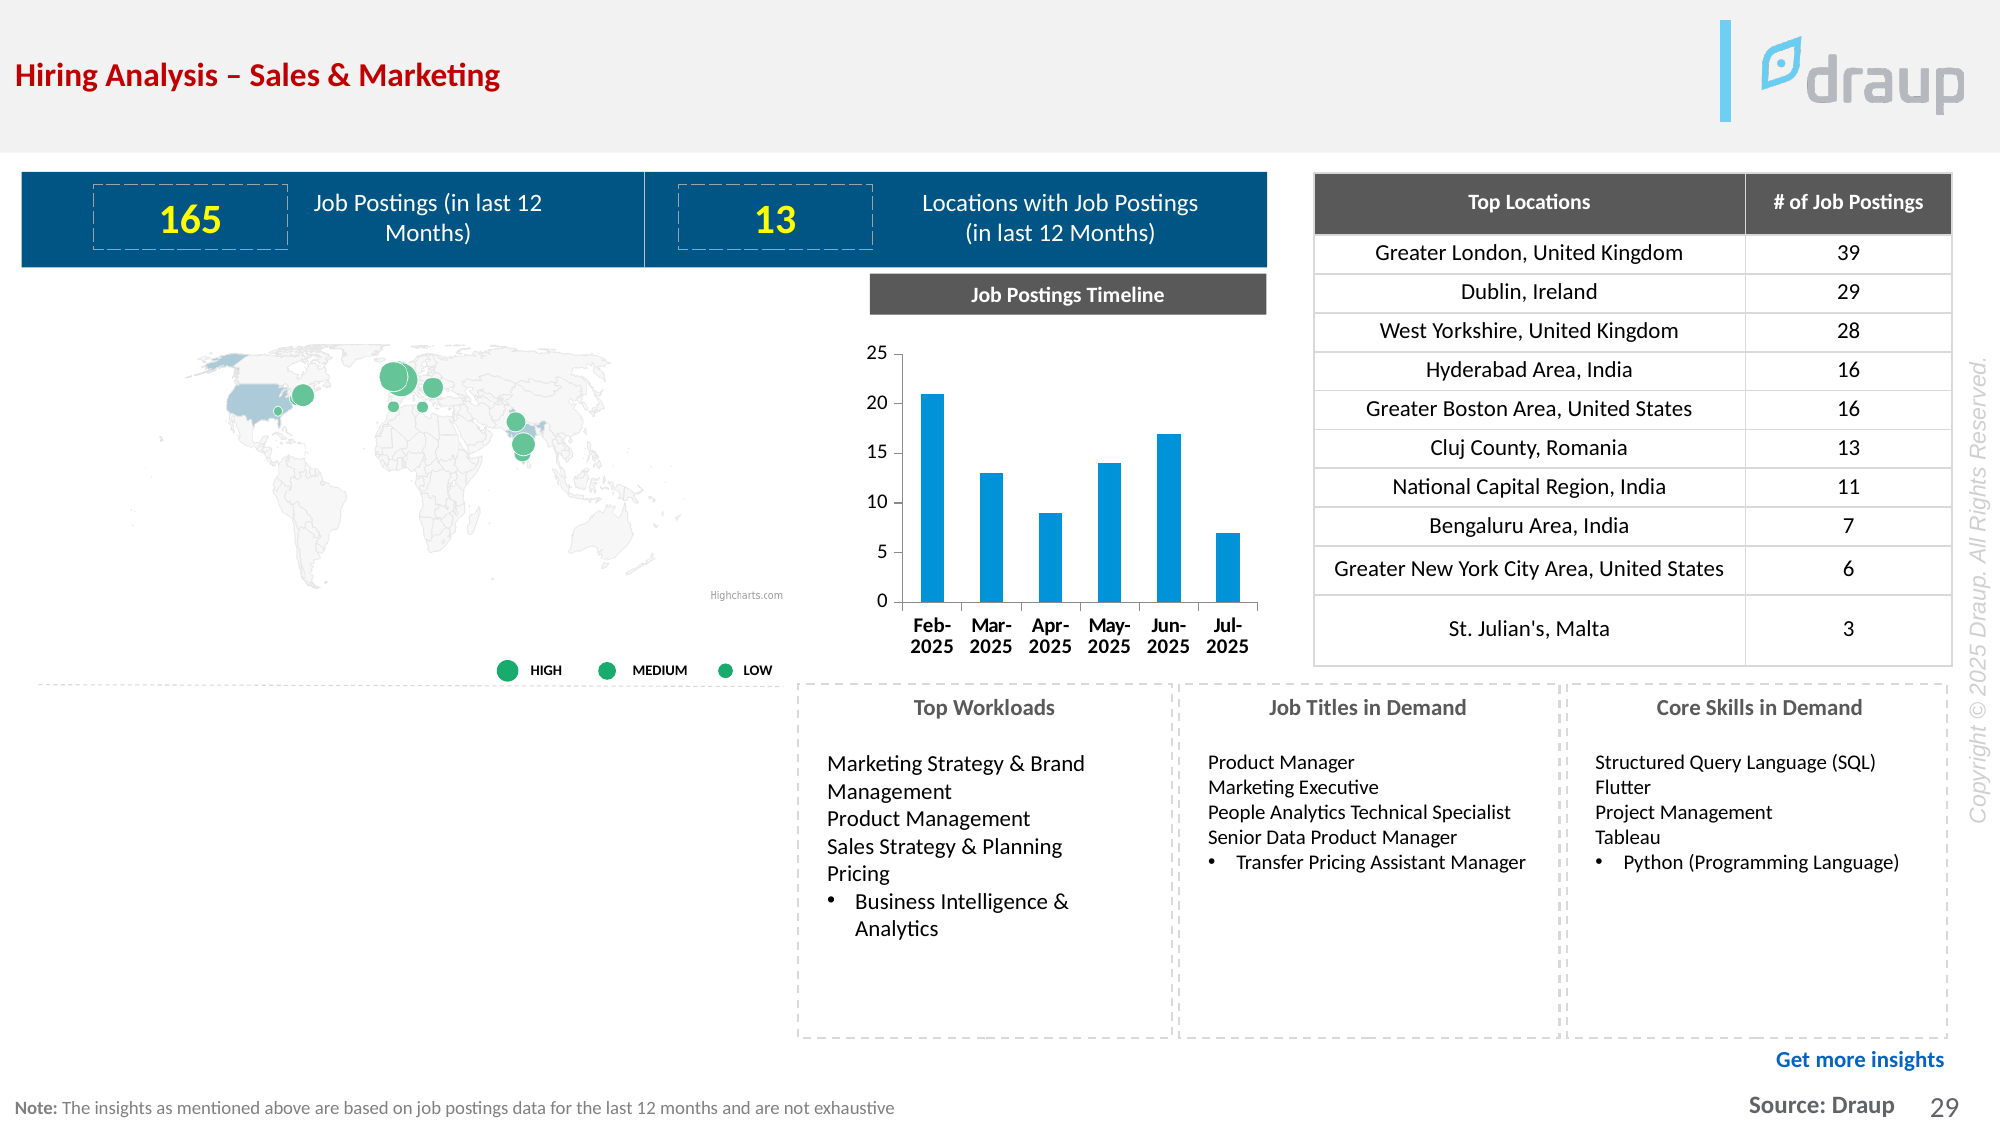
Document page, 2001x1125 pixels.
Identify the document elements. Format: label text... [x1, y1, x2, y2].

table_cell Greater London, United Kingdom [1315, 236, 1745, 273]
table_cell 28 [1746, 314, 1951, 351]
text_box Job Postings Timeline [869, 273, 1267, 315]
table_cell 16 [1746, 391, 1951, 429]
text_box 13 [678, 184, 873, 250]
table_header Top Locations [1315, 174, 1745, 234]
text_box Job Titles in Demand [1254, 685, 1485, 728]
text_box [1178, 683, 1561, 1039]
table_cell 6 [1746, 547, 1951, 594]
table_cell 13 [1746, 430, 1951, 467]
text_box [797, 683, 1173, 1039]
table_cell National Capital Region, India [1315, 469, 1745, 506]
table_cell St. Julian's, Malta [1315, 596, 1745, 665]
table_cell Cluj County, Romania [1315, 430, 1745, 467]
table_cell Greater Boston Area, United States [1315, 391, 1745, 429]
table_cell 29 [1746, 275, 1951, 312]
text_box Locations with Job Postings (in last 12 Months) [892, 179, 1230, 255]
text_box Job Postings (in last 12 Months) [259, 179, 597, 255]
text_box 165 [93, 184, 259, 250]
text_box Product Manager Marketing Executive People Analytics Technical Specialist Senior Data Product Manager Transfer Pricing Assistant Manager [1193, 741, 1549, 882]
text_box [1566, 683, 1948, 1039]
text_box Core Skills in Demand [1642, 685, 1884, 728]
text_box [496, 653, 792, 684]
text_box [21, 279, 792, 658]
table_header # of Job Postings [1746, 174, 1951, 234]
text_box Structured Query Language (SQL) Flutter Project Management Tableau Python (Programming Language) [1580, 741, 1936, 882]
picture [22, 334, 792, 603]
text_box Marketing Strategy & Brand Management Product Management Sales Strategy & Planning Pricing Business Intelligence & Analytics [812, 741, 1166, 949]
table_cell 11 [1746, 469, 1951, 506]
chart [857, 337, 1266, 665]
text_box Get more insights [1761, 1036, 1963, 1079]
text_box [21, 171, 644, 268]
table_cell Dublin, Ireland [1315, 275, 1745, 312]
table_cell West Yorkshire, United Kingdom [1315, 314, 1745, 351]
table_cell Hyderabad Area, India [1315, 353, 1745, 390]
text_box [645, 171, 1268, 268]
text_box Note: The insights as mentioned above are based on job postings data for the last 12 months and are not exhaustive [0, 1088, 1080, 1125]
table_cell Bengaluru Area, India [1315, 508, 1745, 545]
table_cell 3 [1746, 596, 1951, 665]
table_cell 7 [1746, 508, 1951, 545]
table_cell 16 [1746, 353, 1951, 390]
table_cell 39 [1746, 236, 1951, 273]
table_cell Greater New York City Area, United States [1315, 547, 1745, 594]
text_box Hiring Analysis – Sales & Marketing [0, 9, 1645, 143]
